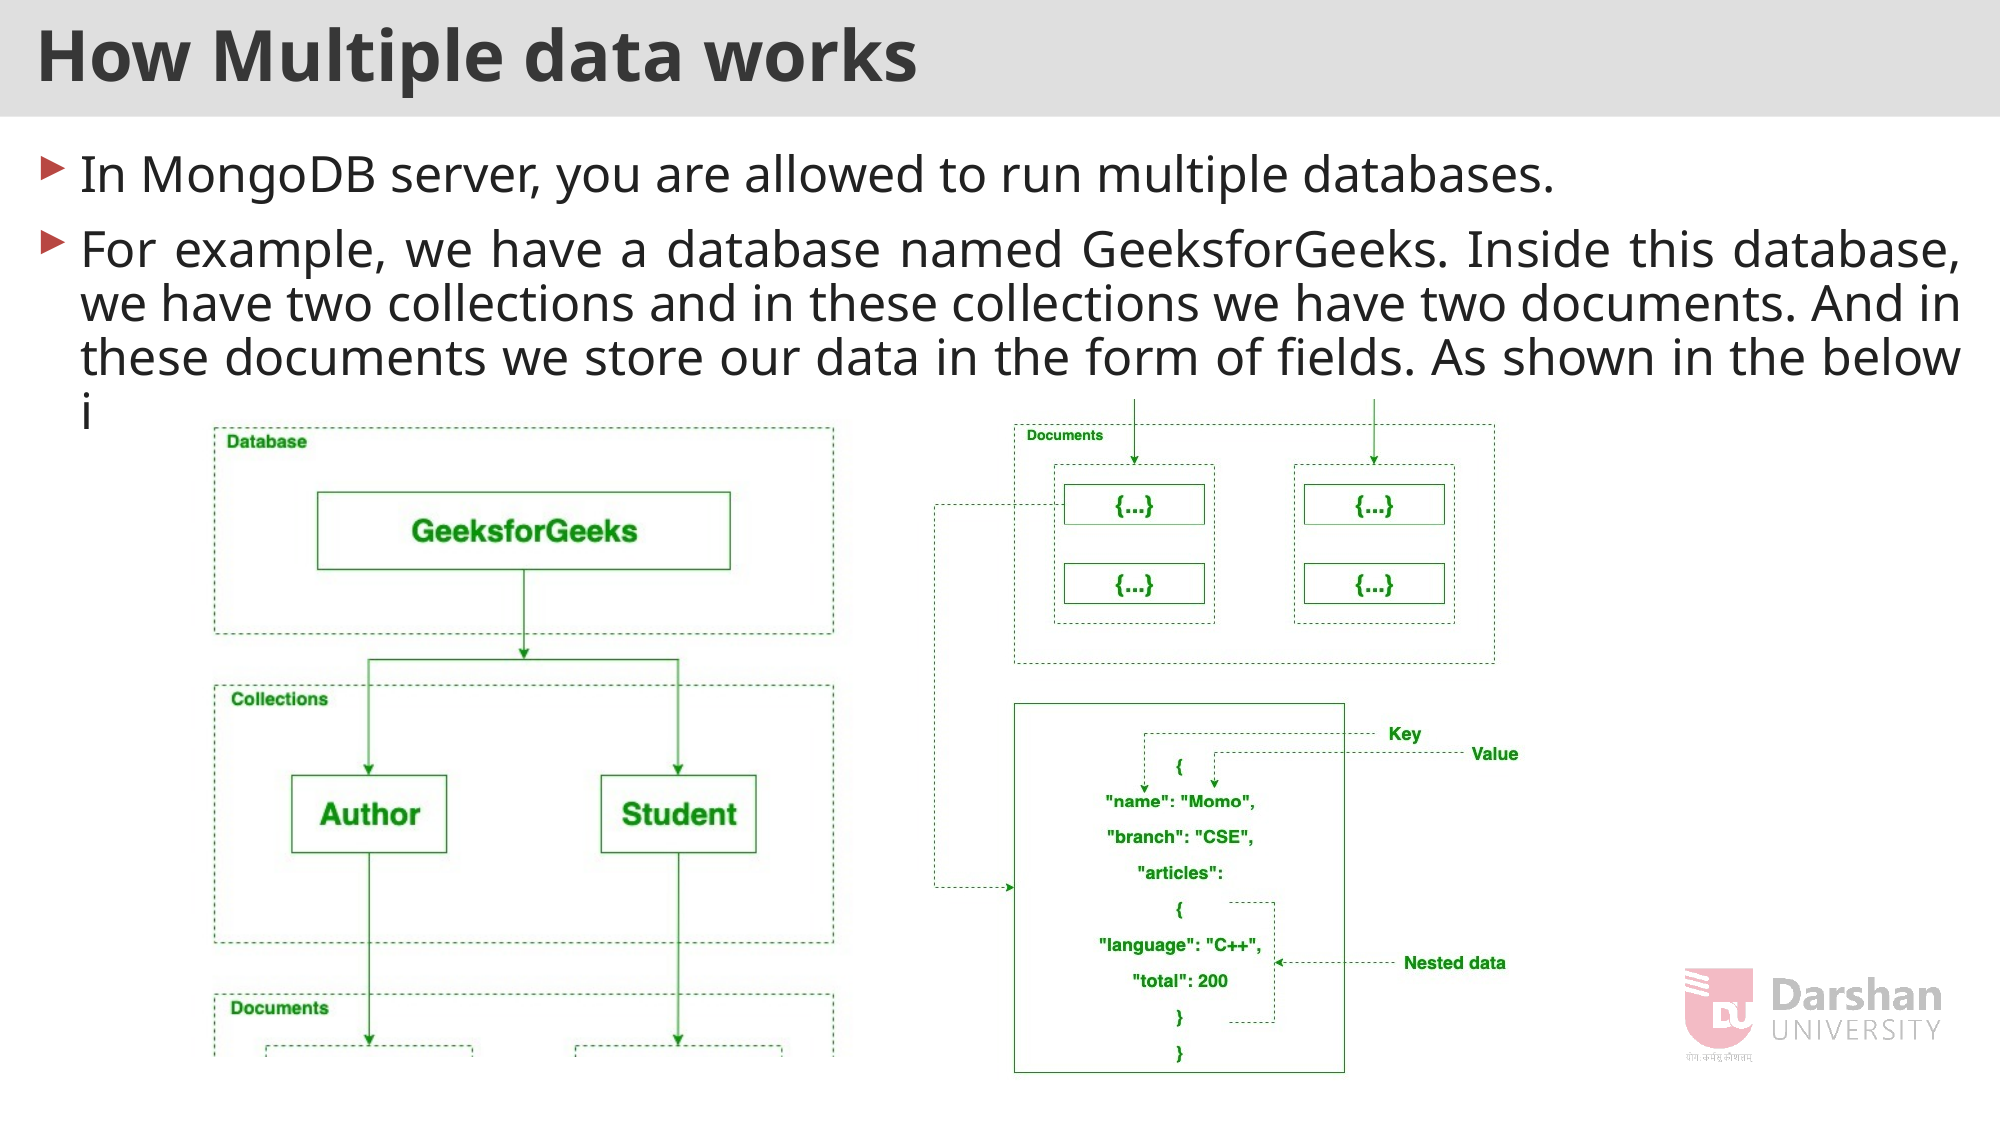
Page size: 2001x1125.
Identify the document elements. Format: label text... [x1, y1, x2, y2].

picture [917, 399, 1529, 1085]
picture [89, 399, 878, 1057]
title How Multiple data works [0, 0, 2000, 117]
list In MongoDB server, you are allowed to run multiple databases. For example, we have a database named GeeksforGeeks. Inside this database, we have two collections and in these collections we have two documents. And in these documents we store our data in the form of fields. As shown in the below image: [21, 141, 1979, 1059]
